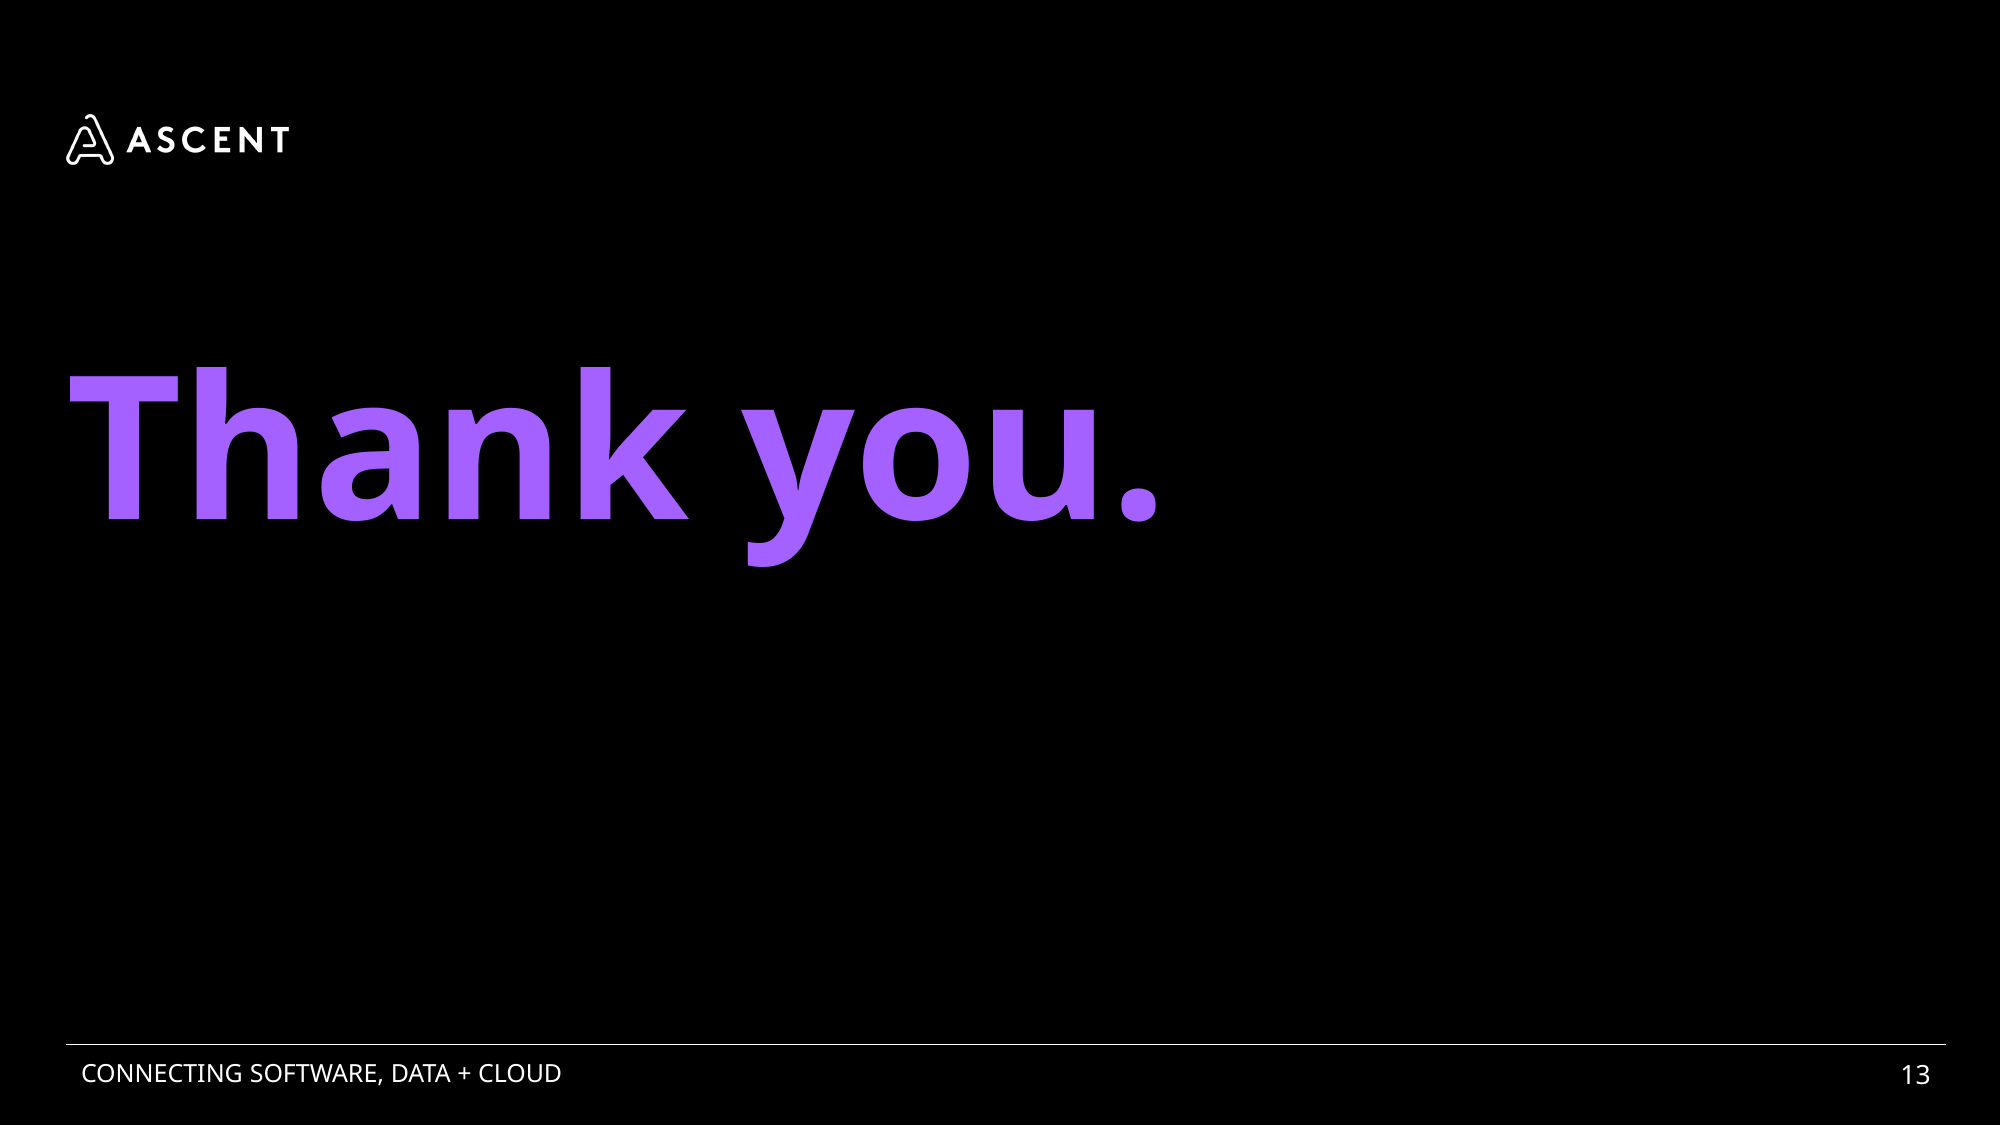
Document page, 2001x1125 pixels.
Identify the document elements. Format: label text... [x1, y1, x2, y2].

text_box Thank you. [66, 319, 1372, 945]
picture [66, 114, 289, 165]
footer CONNECTING SOFTWARE, DATA + CLOUD [66, 1050, 975, 1078]
slide_number 13 [1885, 1050, 1982, 1078]
